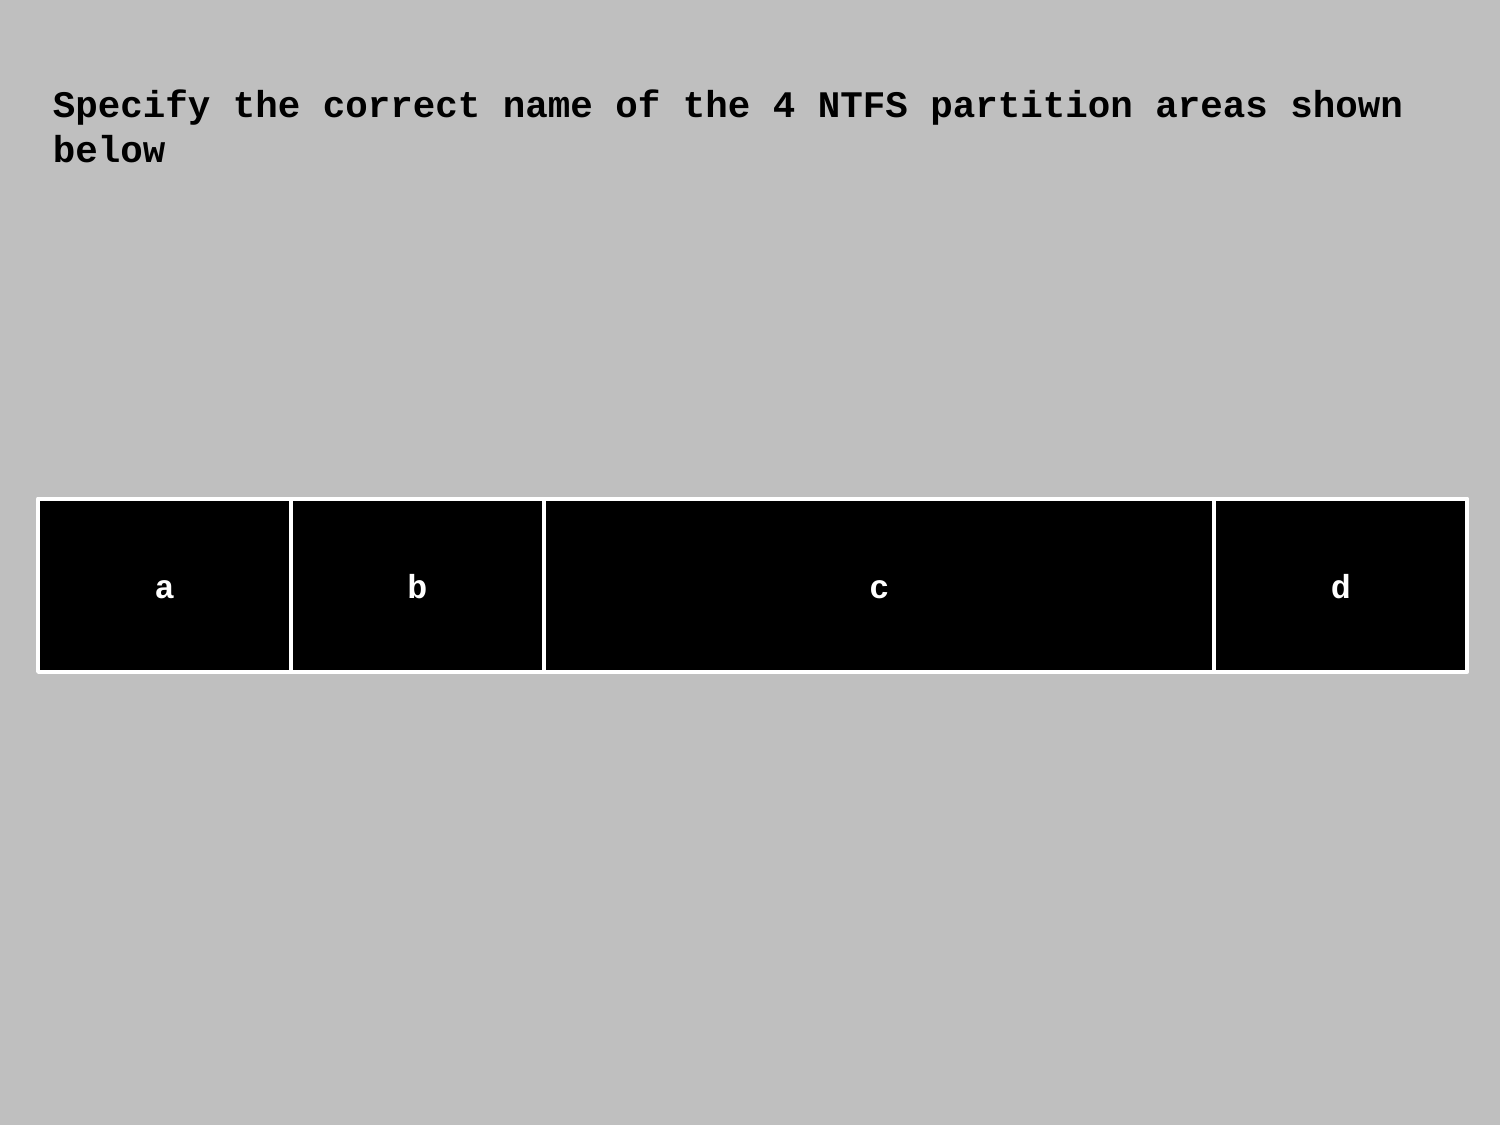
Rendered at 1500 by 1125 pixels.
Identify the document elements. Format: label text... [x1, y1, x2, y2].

text_box Specify the correct name of the 4 NTFS partition areas shown below [38, 72, 1462, 203]
text_box c [542, 497, 1212, 674]
text_box b [289, 497, 543, 674]
text_box d [1212, 497, 1469, 674]
text_box a [36, 497, 289, 674]
